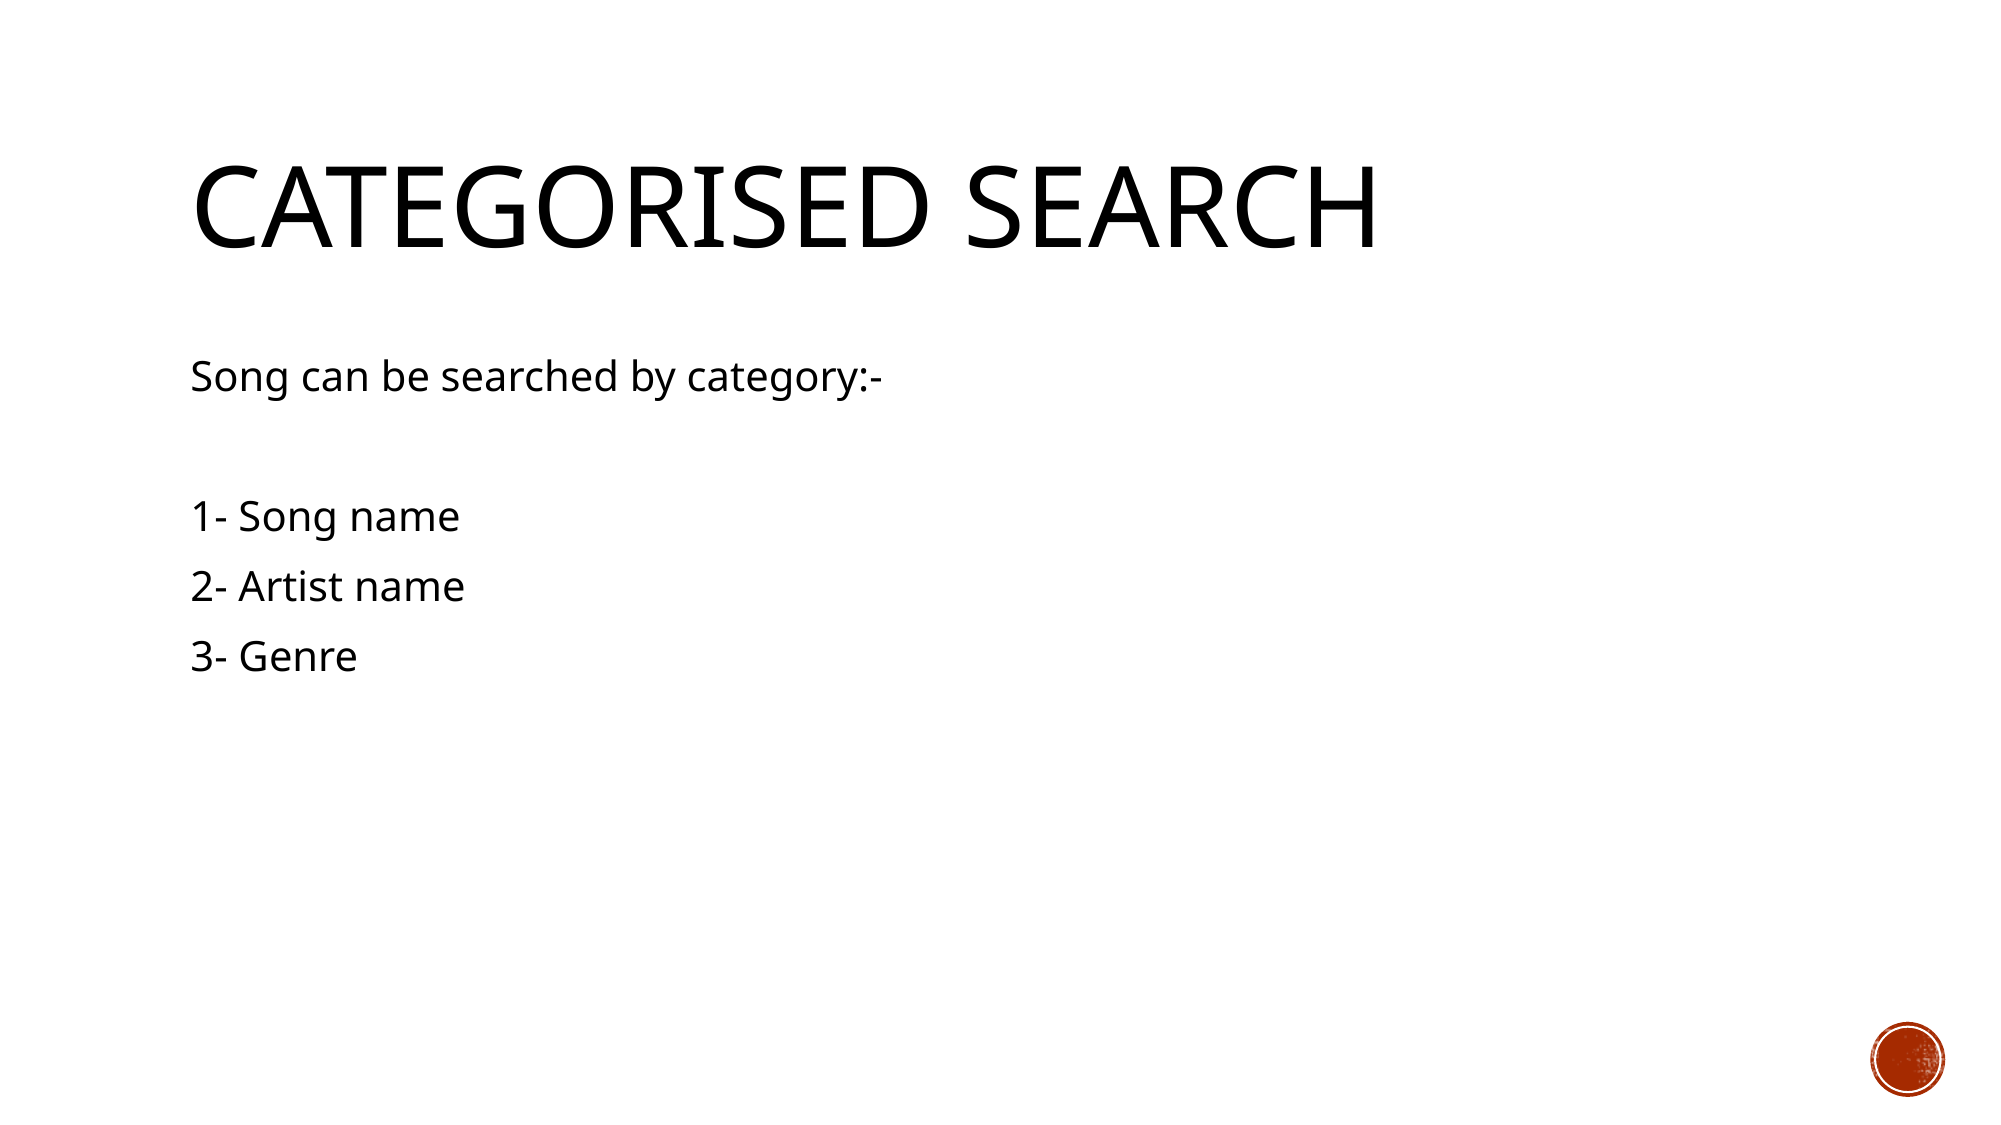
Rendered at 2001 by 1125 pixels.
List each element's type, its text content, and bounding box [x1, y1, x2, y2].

list Song can be searched by category:- 1- Song name 2- Artist name 3- Genre [175, 348, 1826, 1013]
title Categorised search [175, 79, 1826, 344]
